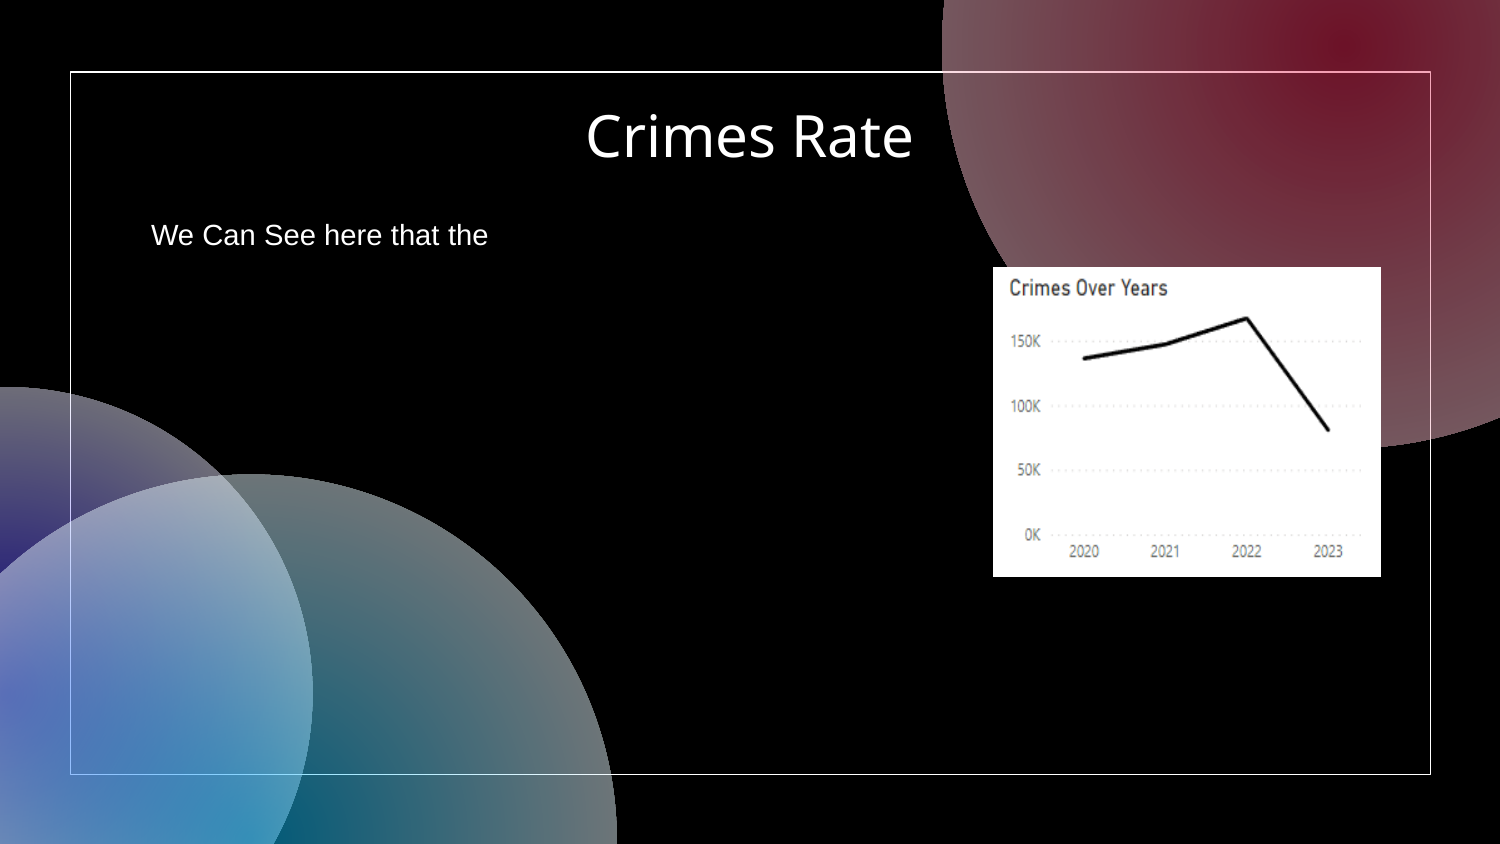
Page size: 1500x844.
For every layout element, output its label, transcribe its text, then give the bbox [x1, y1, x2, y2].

text_box We Can See here that the Crimes rate increased Between 2020 and 2022 But Decreased in 2023 [136, 208, 802, 294]
picture [993, 266, 1382, 577]
title Crimes Rate [119, 88, 1381, 179]
